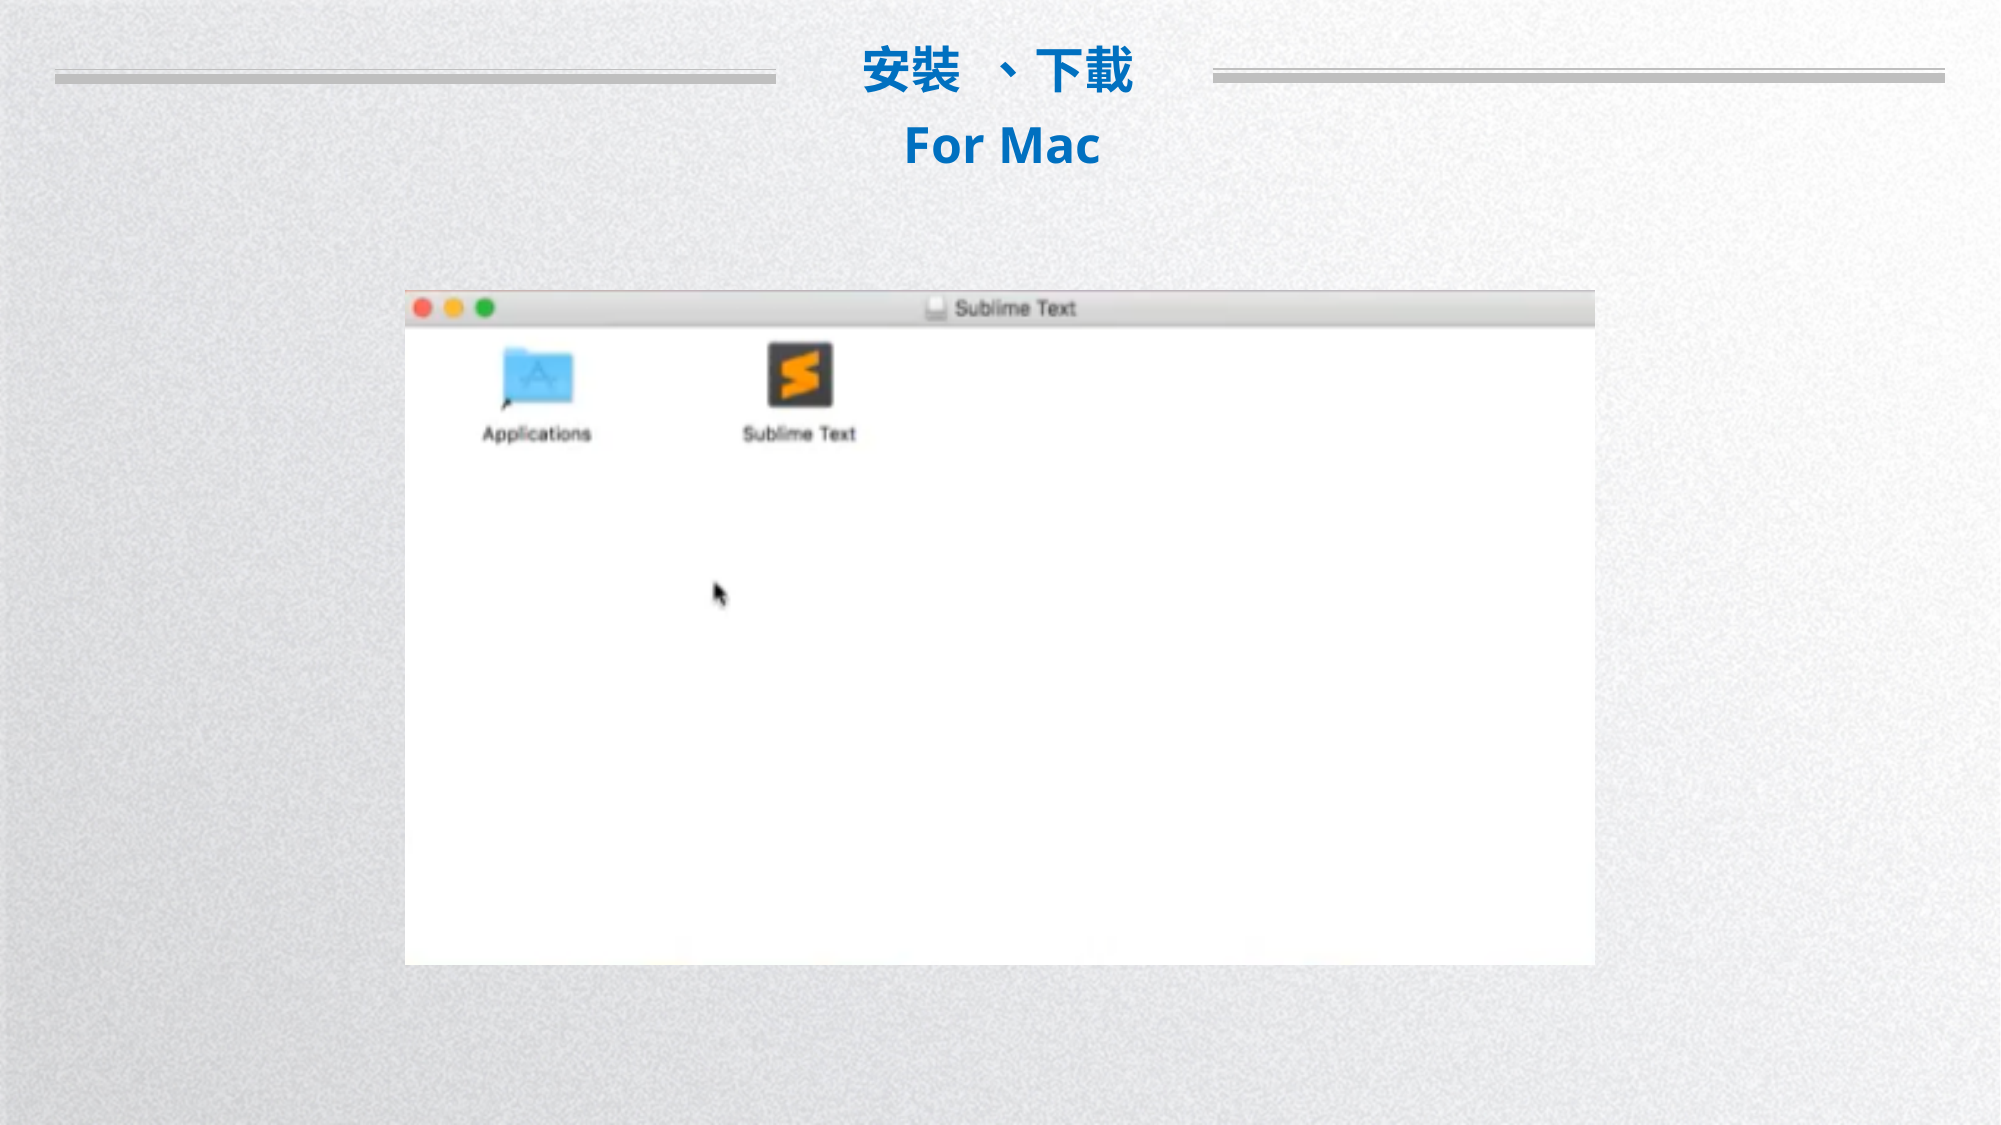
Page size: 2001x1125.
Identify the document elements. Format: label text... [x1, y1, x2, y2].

text_box 安裝 、下載 [782, 30, 1213, 106]
text_box For Mac [787, 106, 1218, 182]
picture [0, 0, 2001, 1125]
